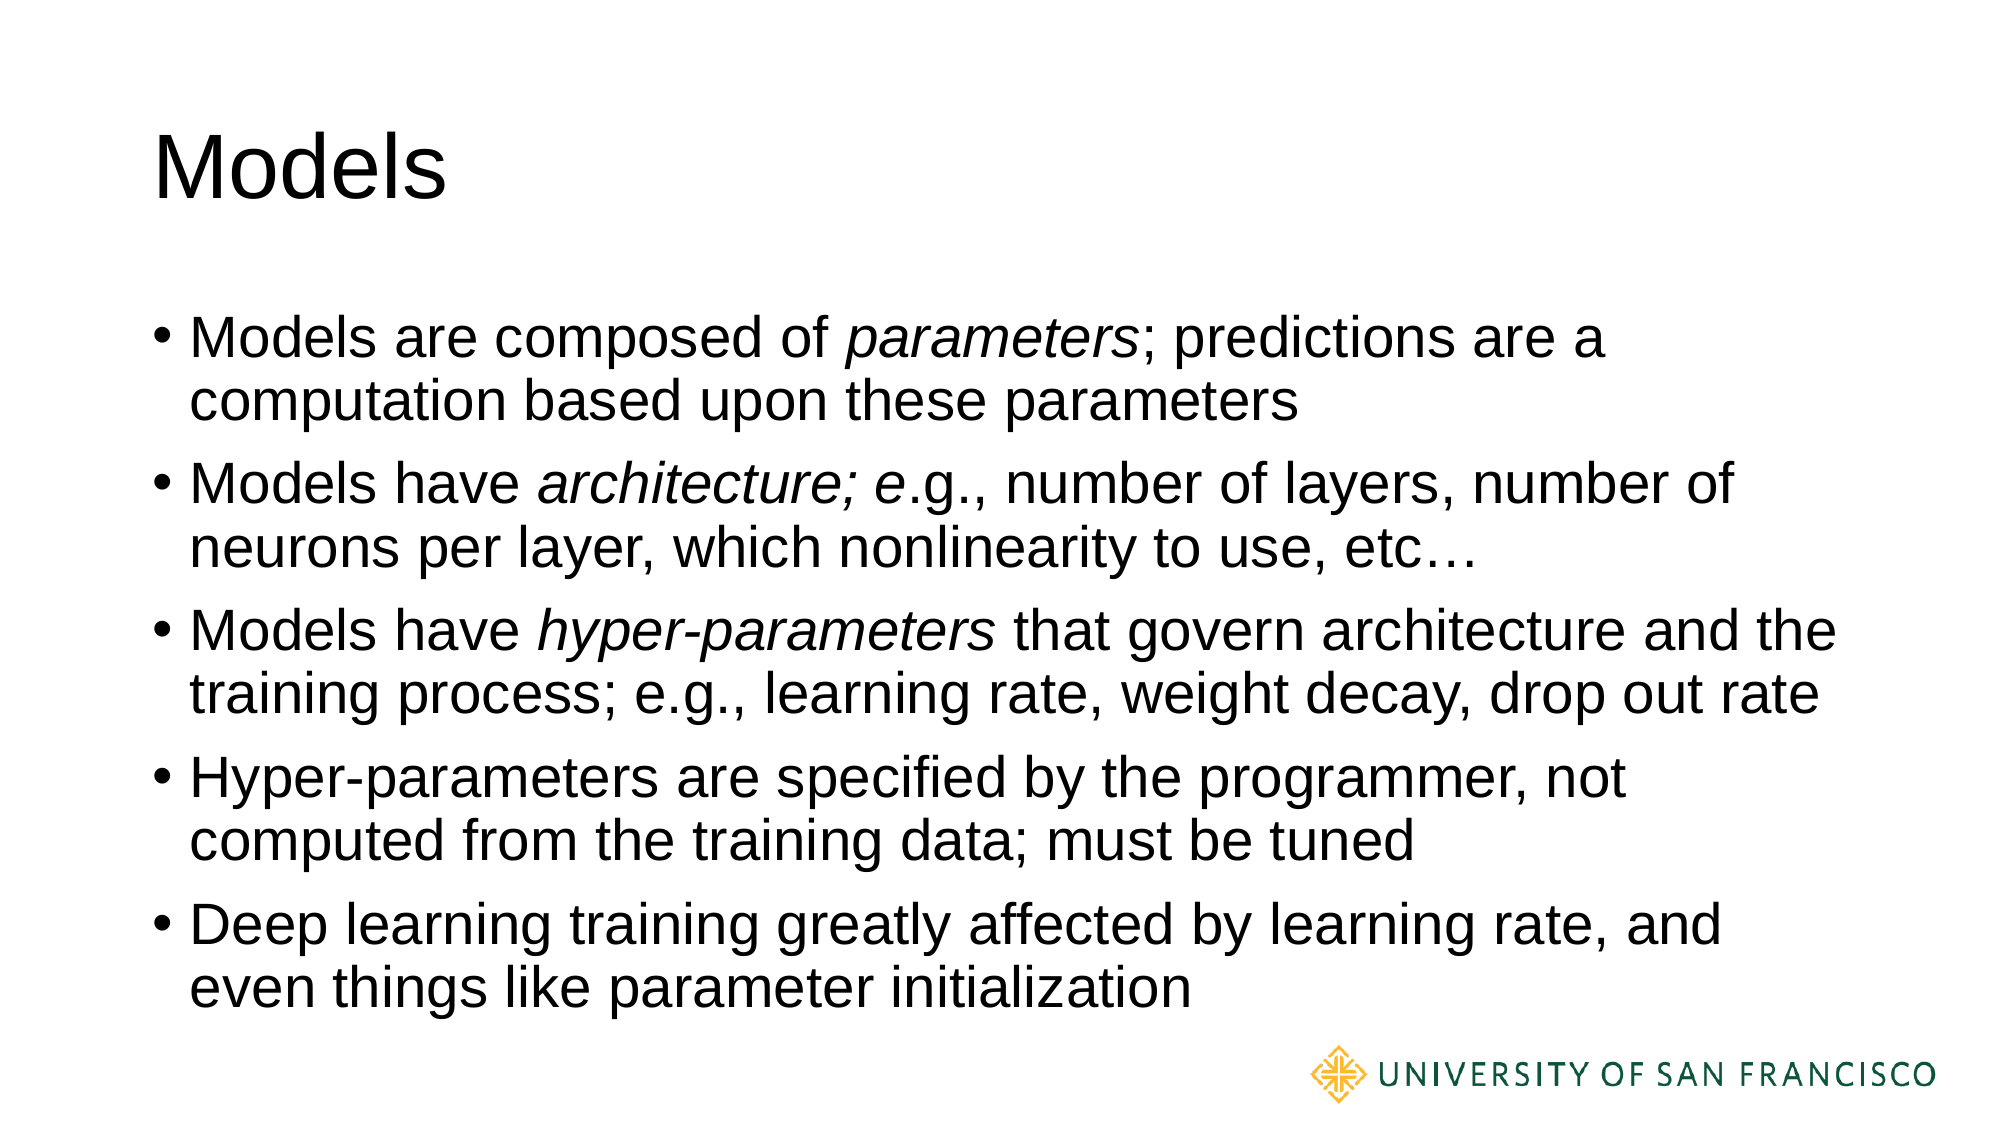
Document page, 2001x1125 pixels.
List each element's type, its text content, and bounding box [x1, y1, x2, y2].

title Models [137, 59, 1863, 278]
list Models are composed of parameters; predictions are a computation based upon these parameters Models have architecture; e.g., number of layers, number of neurons per layer, which nonlinearity to use, etc… Models have hyper-parameters that govern architecture and the training process; e.g., learning rate, weight decay, drop out rate Hyper-parameters are specified by the programmer, not computed from the training data; must be tuned Deep learning training greatly affected by learning rate, and even things like parameter initialization [137, 299, 1863, 1014]
